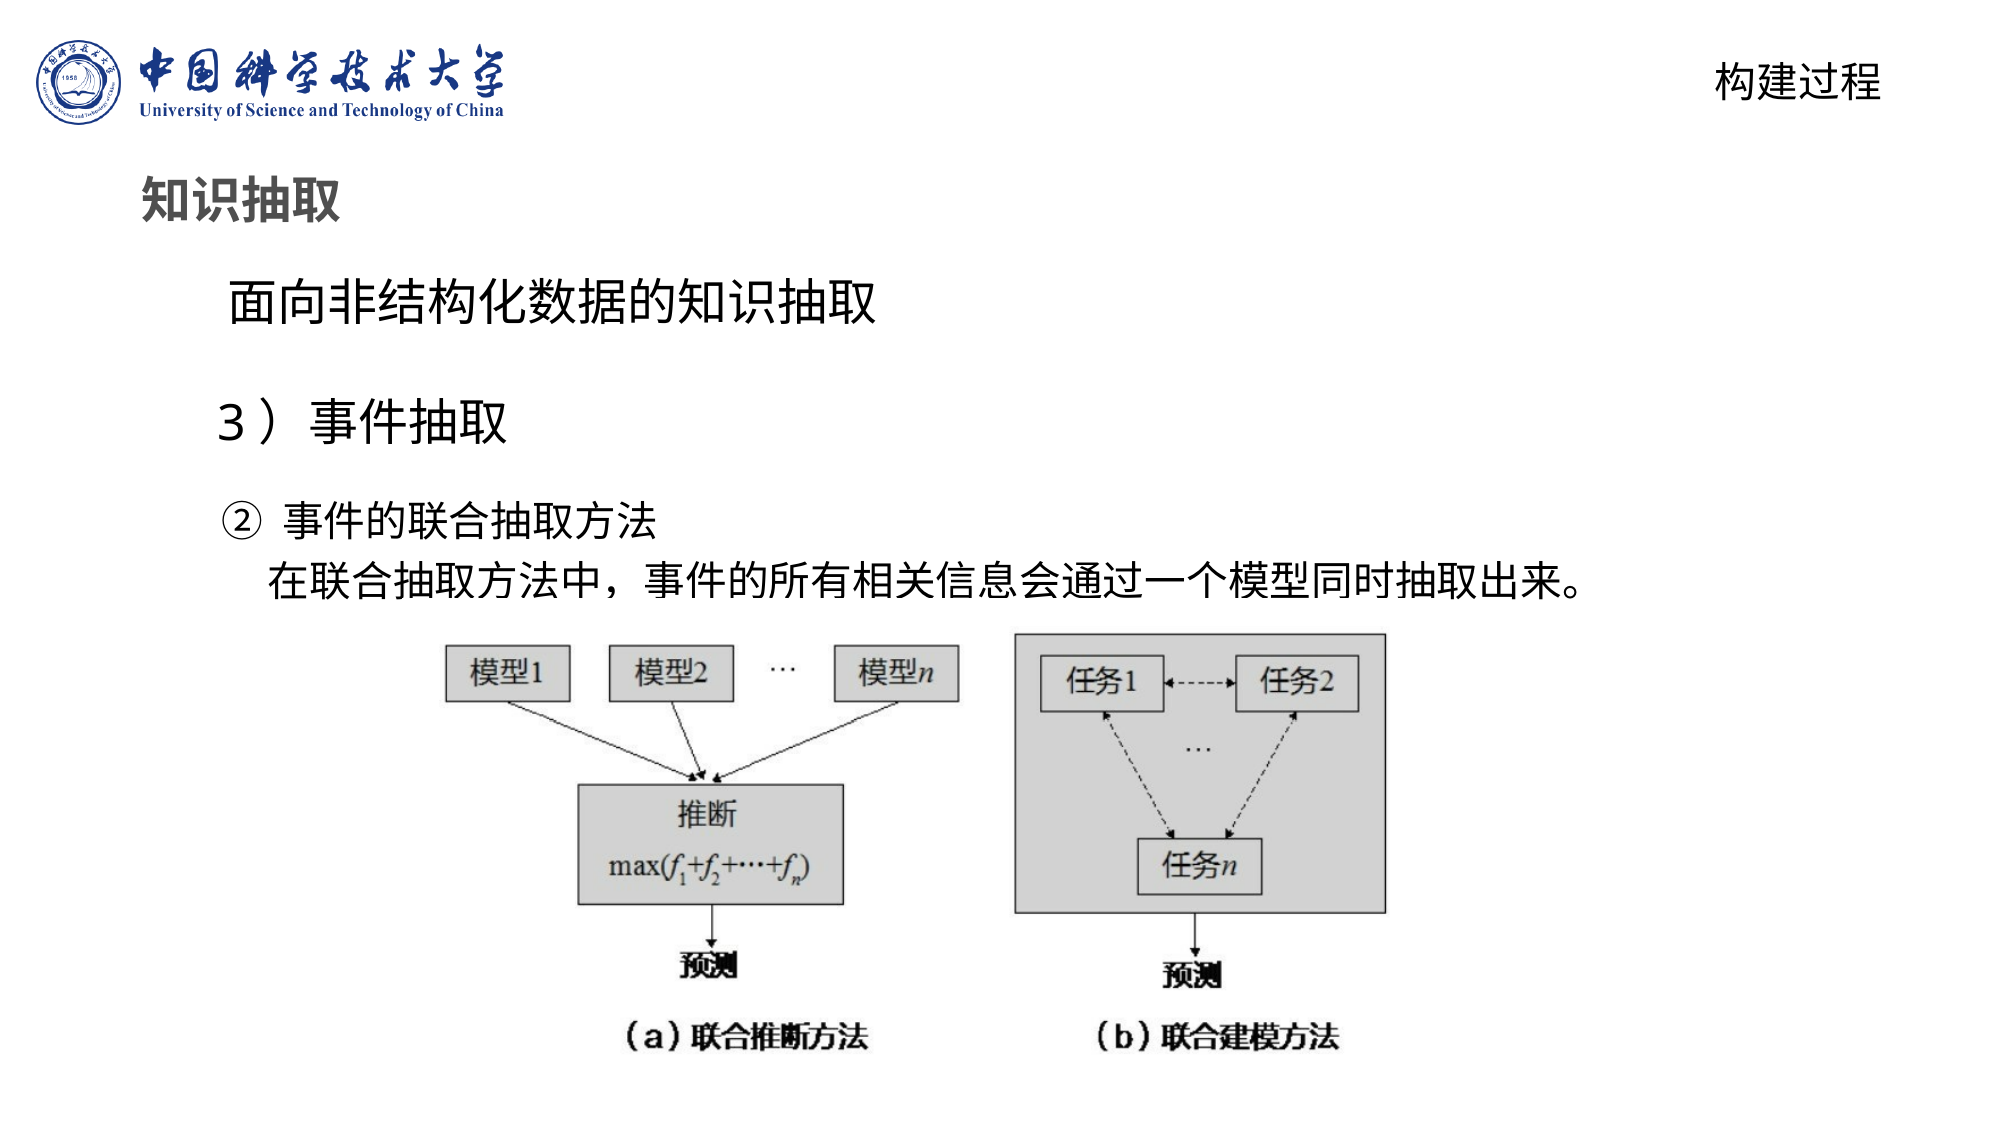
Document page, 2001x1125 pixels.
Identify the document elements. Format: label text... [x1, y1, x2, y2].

text_box ② 事件的联合抽取方法 在联合抽取方法中，事件的所有相关信息会通过一个模型同时抽取出来。 [206, 477, 1824, 612]
text_box 知识抽取 [126, 160, 1954, 236]
text_box 面向非结构化数据的知识抽取 [212, 262, 893, 338]
text_box 3）事件抽取 [202, 383, 523, 459]
picture [0, 27, 539, 135]
picture [402, 598, 1449, 1075]
text_box 构建过程 [1699, 48, 1954, 114]
